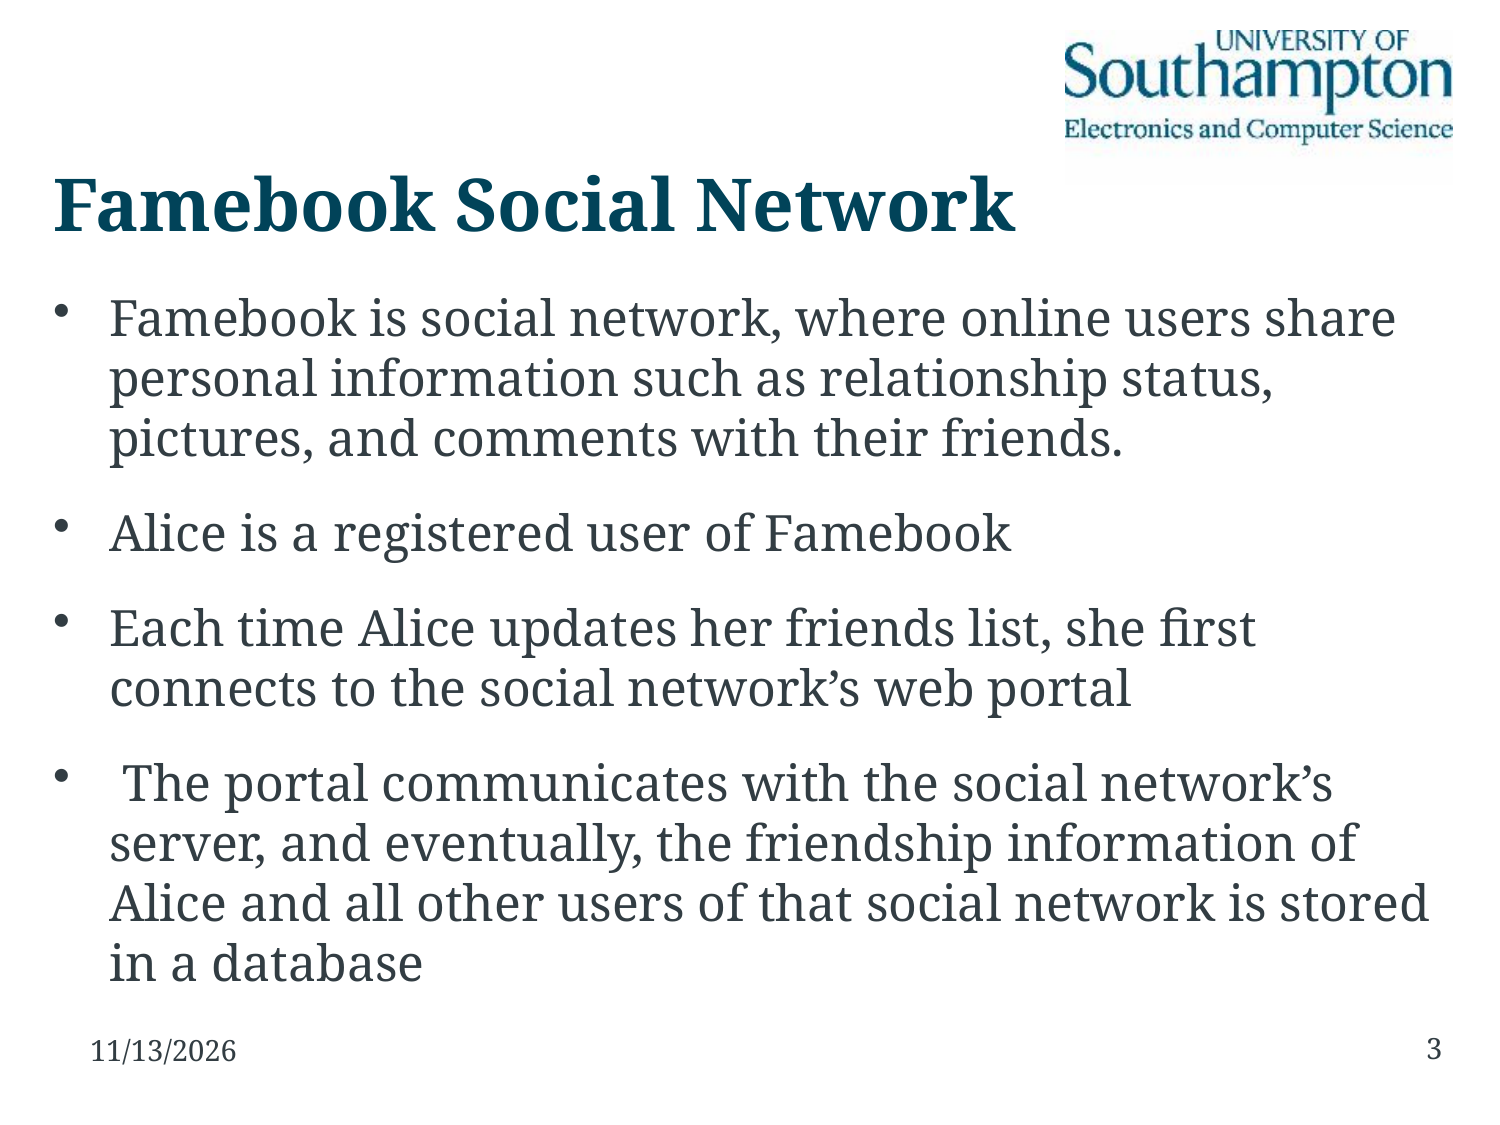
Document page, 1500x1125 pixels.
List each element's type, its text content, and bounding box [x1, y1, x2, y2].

picture [1065, 30, 1453, 185]
title Famebook Social Network [53, 148, 1447, 256]
slide_number 3 [1092, 1022, 1443, 1102]
list Famebook is social network, where online users share personal information such as relationship status, pictures, and comments with their friends. Alice is a registered user of Famebook Each time Alice updates her friends list, she first connects to the social network’s web portal The portal communicates with the social network’s server, and eventually, the friendship information of Alice and all other users of that social network is stored in a database [53, 278, 1447, 1022]
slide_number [74, 1024, 426, 1103]
